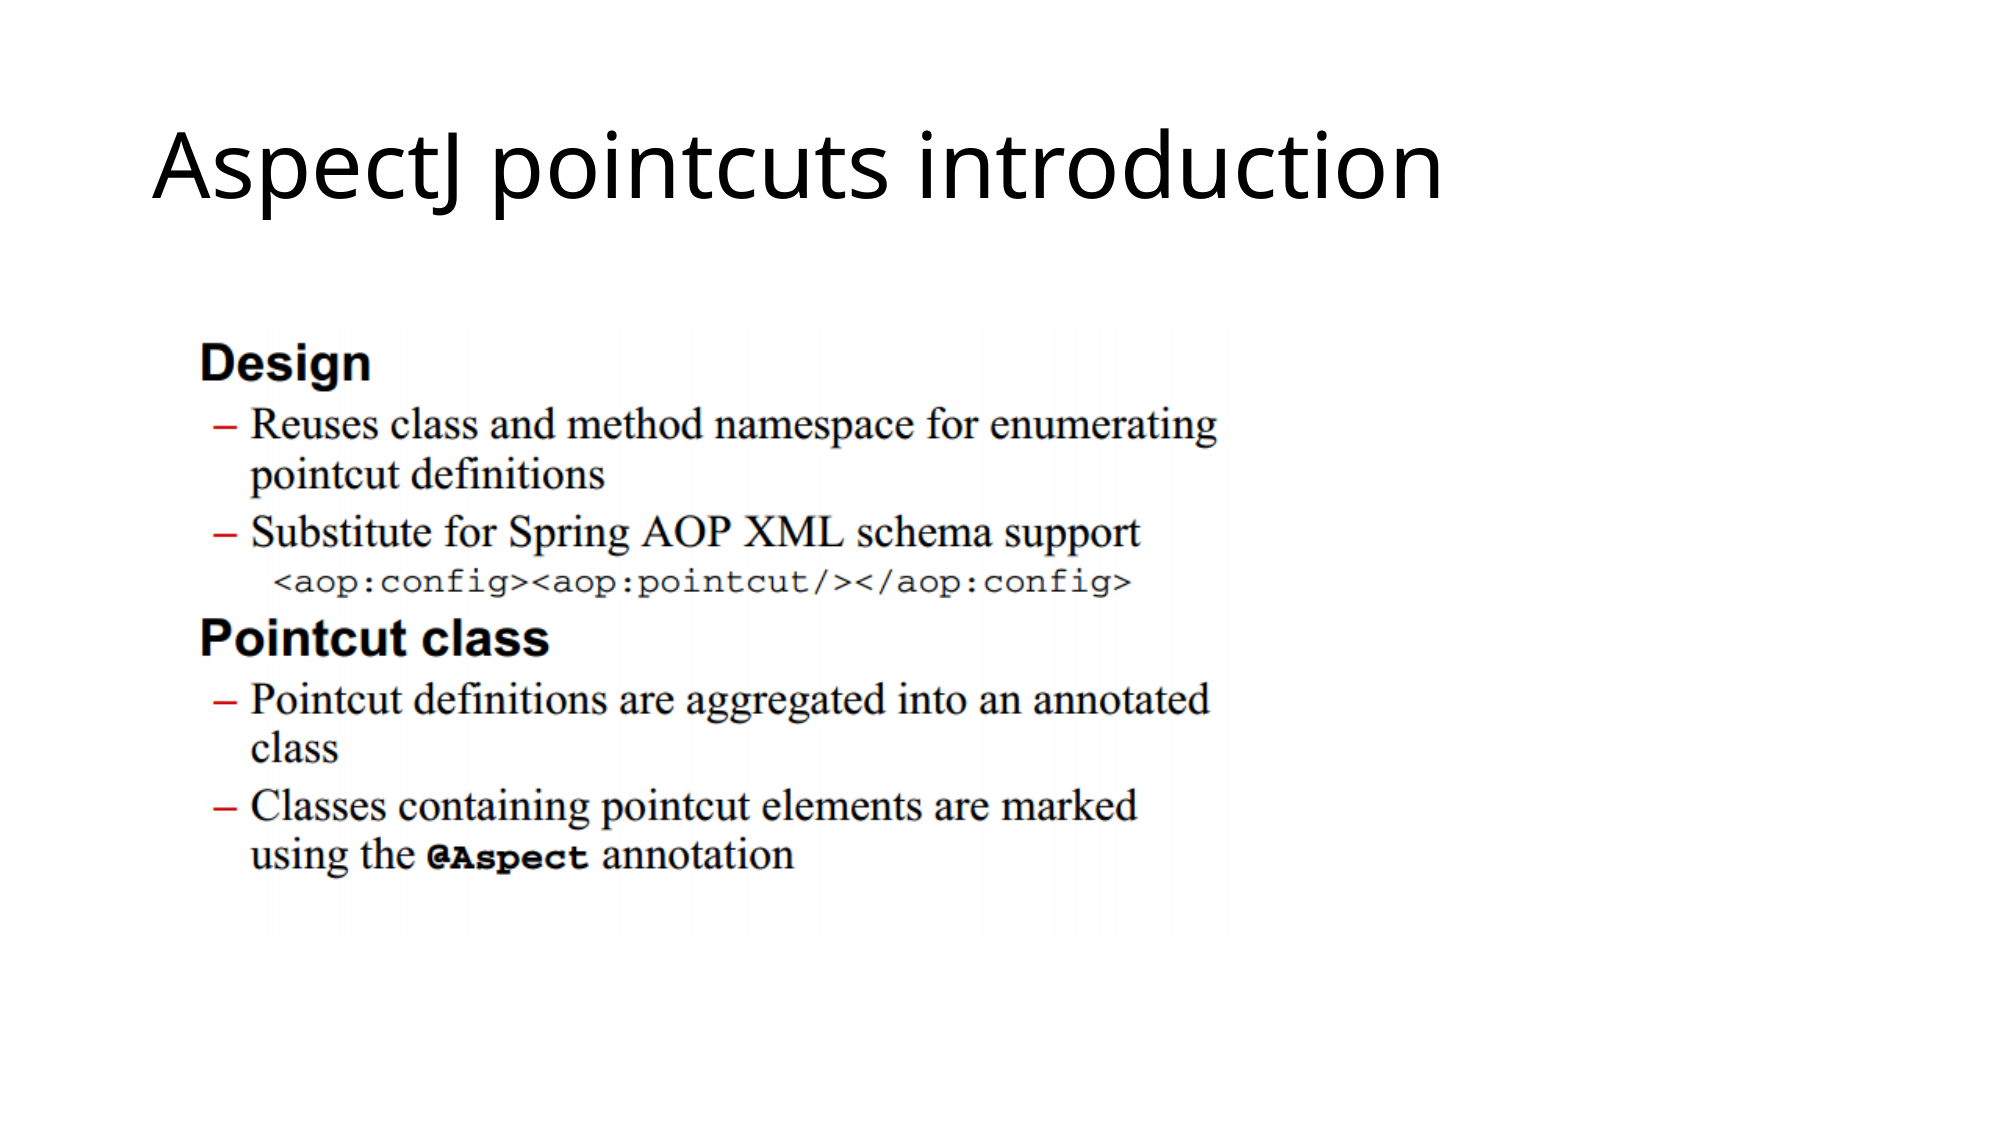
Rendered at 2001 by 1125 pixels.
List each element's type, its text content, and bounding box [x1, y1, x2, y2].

picture [198, 326, 1235, 936]
title AspectJ pointcuts introduction [137, 59, 1863, 278]
